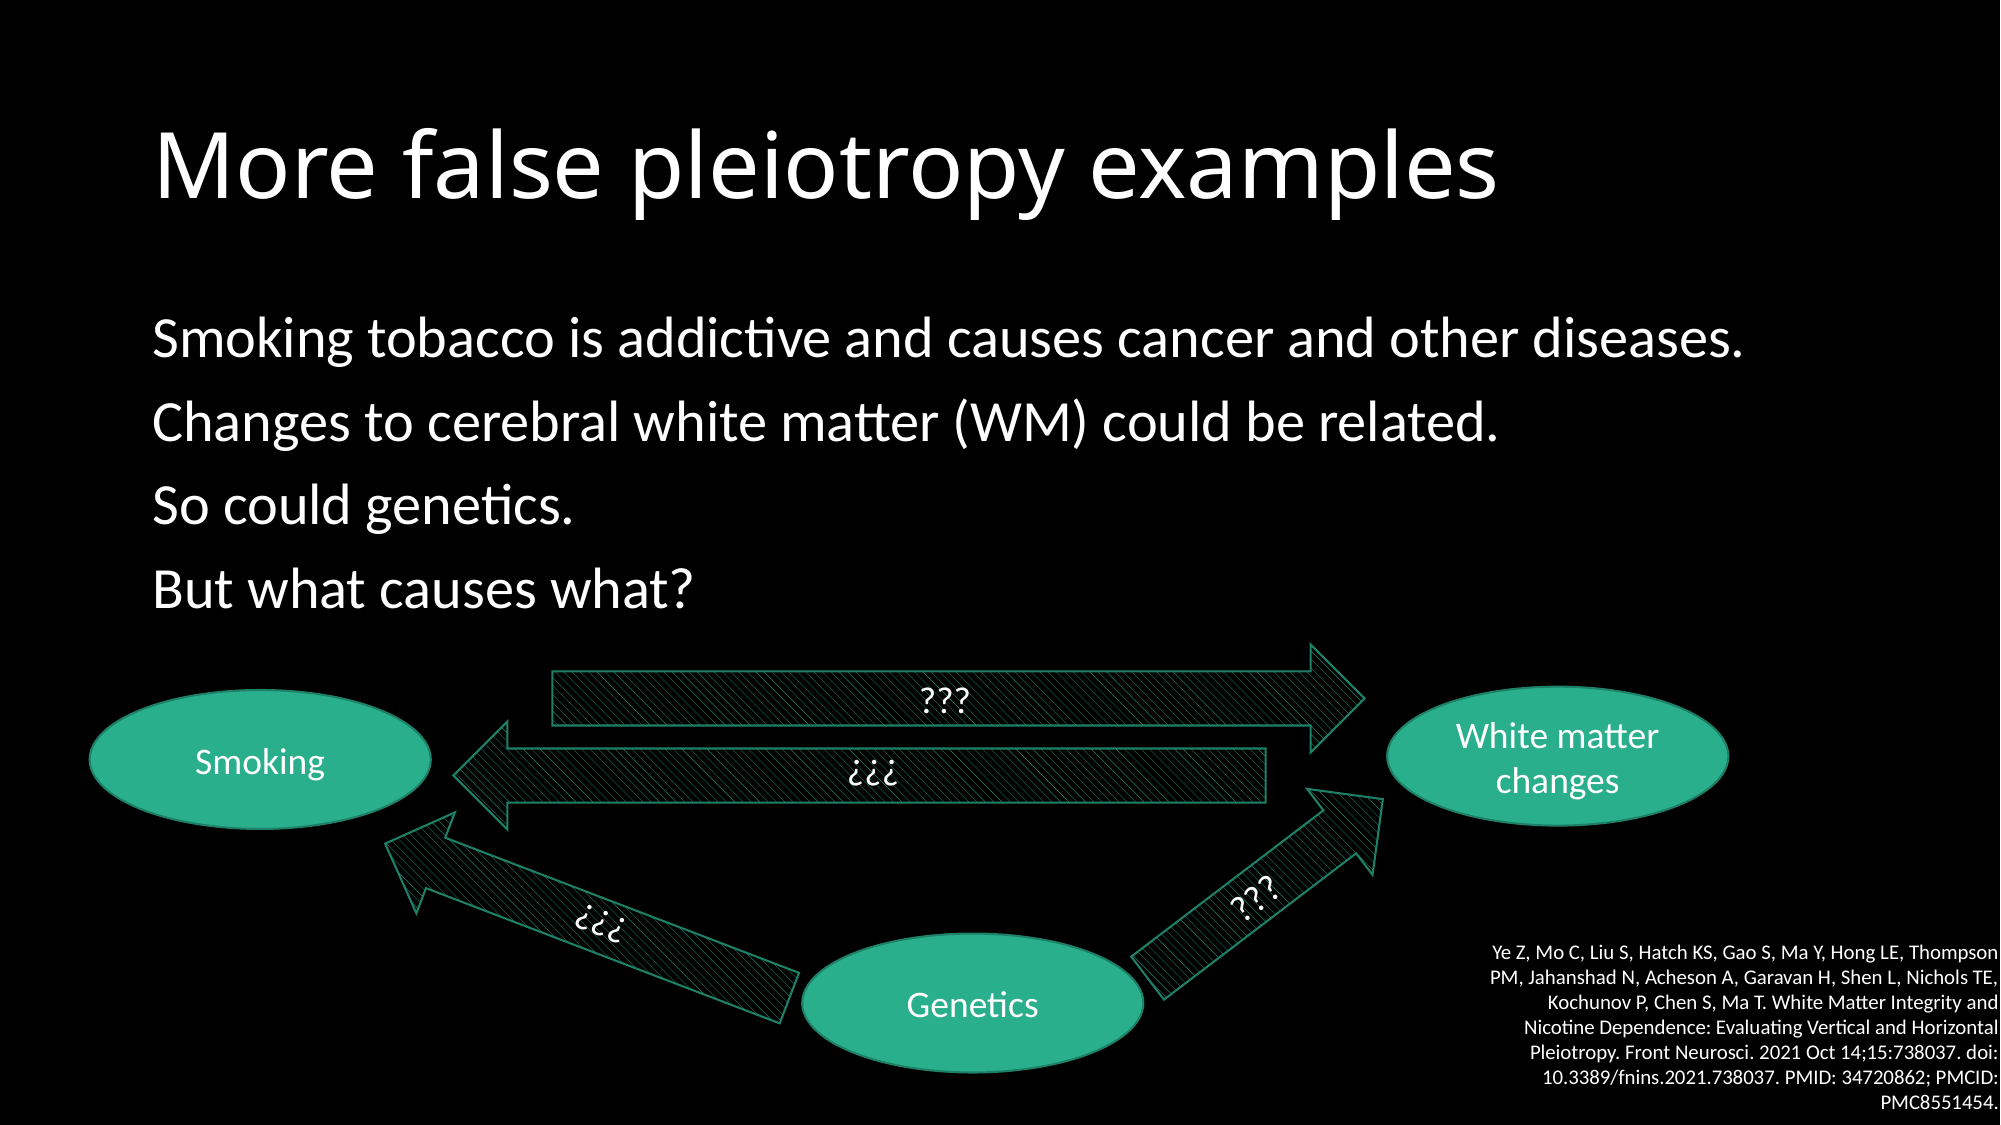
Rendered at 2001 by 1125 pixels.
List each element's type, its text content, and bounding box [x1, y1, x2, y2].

text_box Smoking [88, 688, 432, 830]
title More false pleiotropy examples [137, 59, 1863, 278]
text_box ??? [1129, 787, 1384, 1002]
text_box White matter changes [1386, 685, 1730, 827]
text_box Genetics [801, 932, 1145, 1074]
text_box ??? [383, 810, 801, 1025]
text_box ??? [551, 641, 1367, 756]
text_box ??? [451, 718, 1267, 833]
list Smoking tobacco is addictive and causes cancer and other diseases. Changes to cerebral white matter (WM) could be related. So could genetics. But what causes what? [137, 299, 1863, 1014]
text_box Ye Z, Mo C, Liu S, Hatch KS, Gao S, Ma Y, Hong LE, Thompson PM, Jahanshad N, Acheson A, Garavan H, Shen L, Nichols TE, Kochunov P, Chen S, Ma T. White Matter Integrity and Nicotine Dependence: Evaluating Vertical and Horizontal Pleiotropy. Front Neurosci. 2021 Oct 14;15:738037. doi: 10.3389/fnins.2021.738037. PMID: 34720862; PMCID: PMC8551454. [1470, 931, 2000, 1122]
